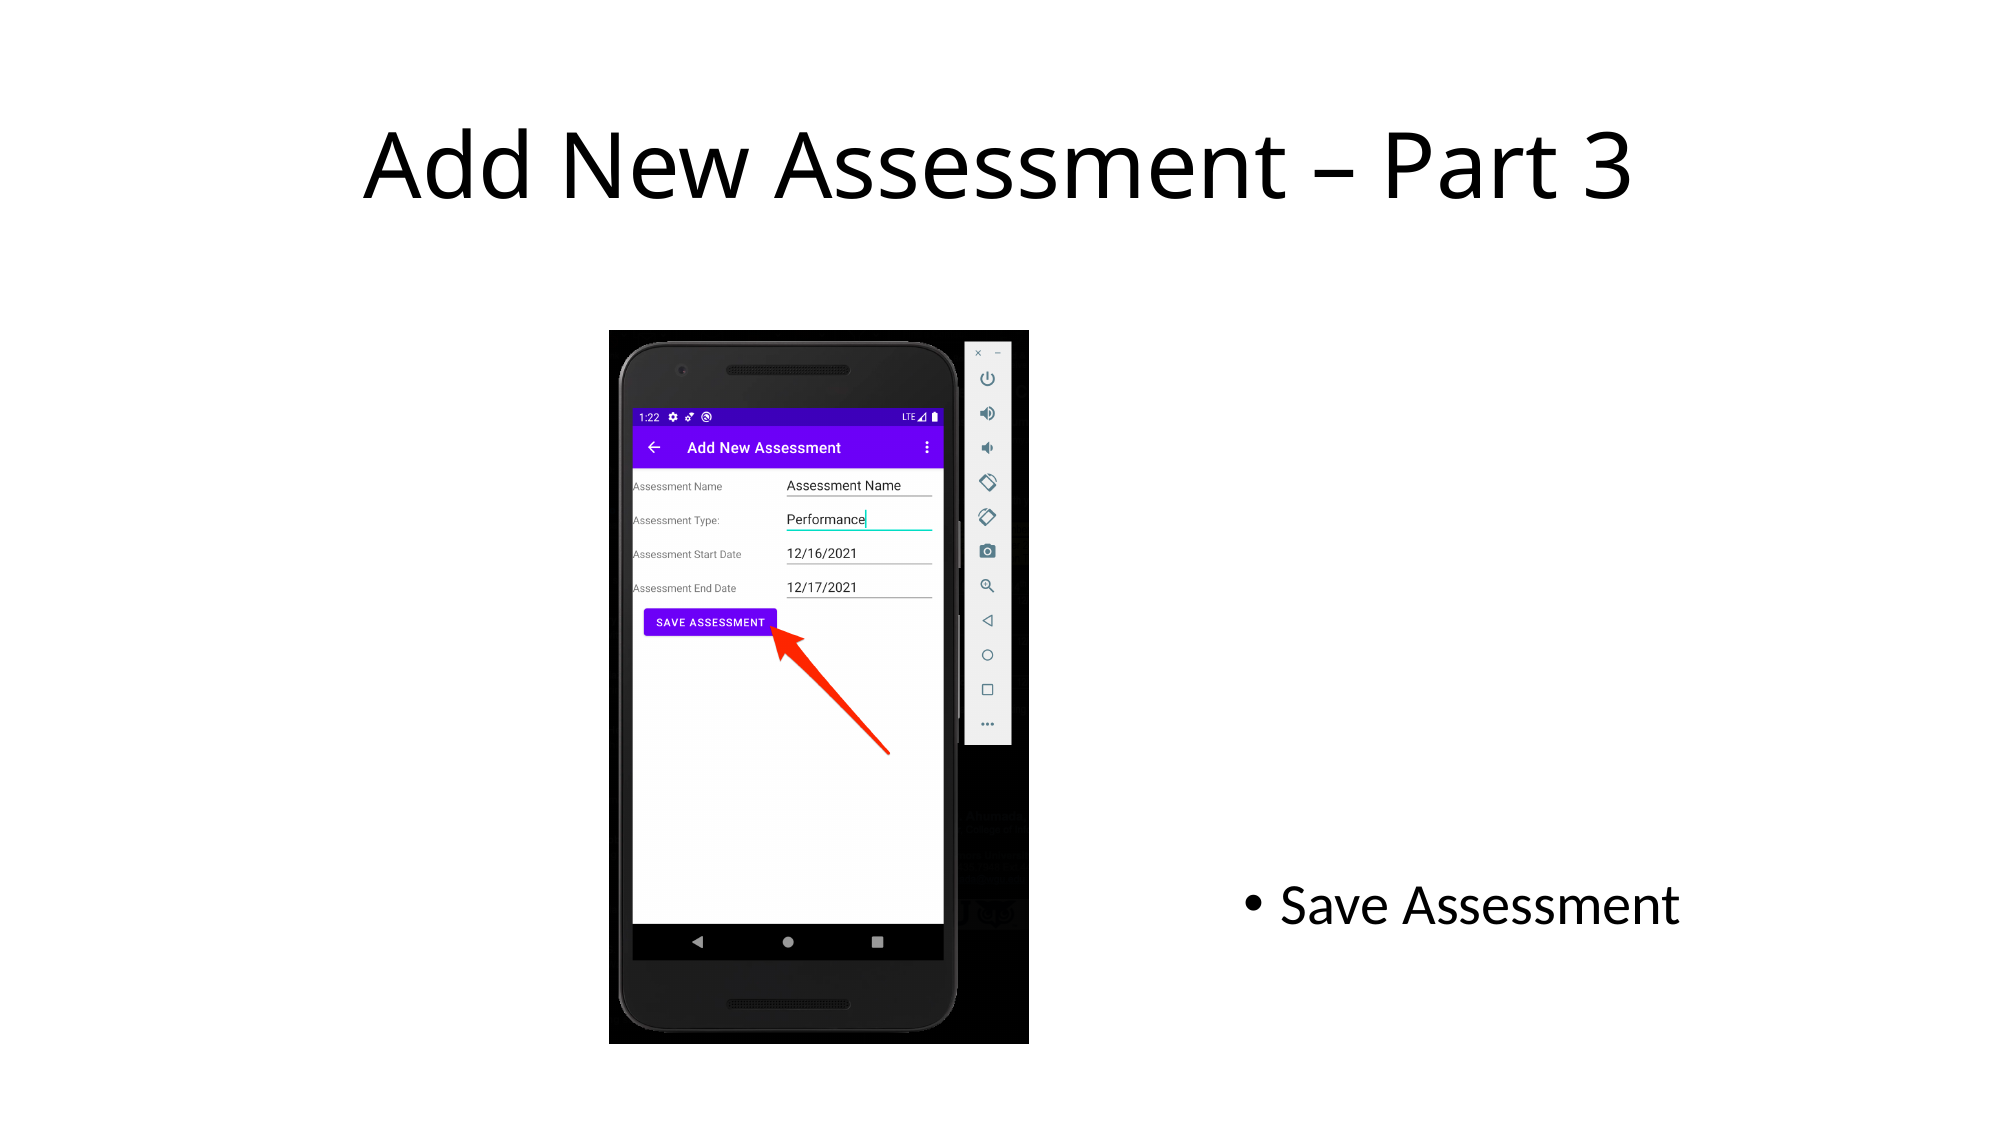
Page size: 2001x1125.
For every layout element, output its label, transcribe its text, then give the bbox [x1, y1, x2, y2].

picture [609, 330, 1029, 1044]
title Add New Assessment – Part 3 [137, 59, 1863, 278]
list Save Assessment [1228, 866, 1863, 1066]
